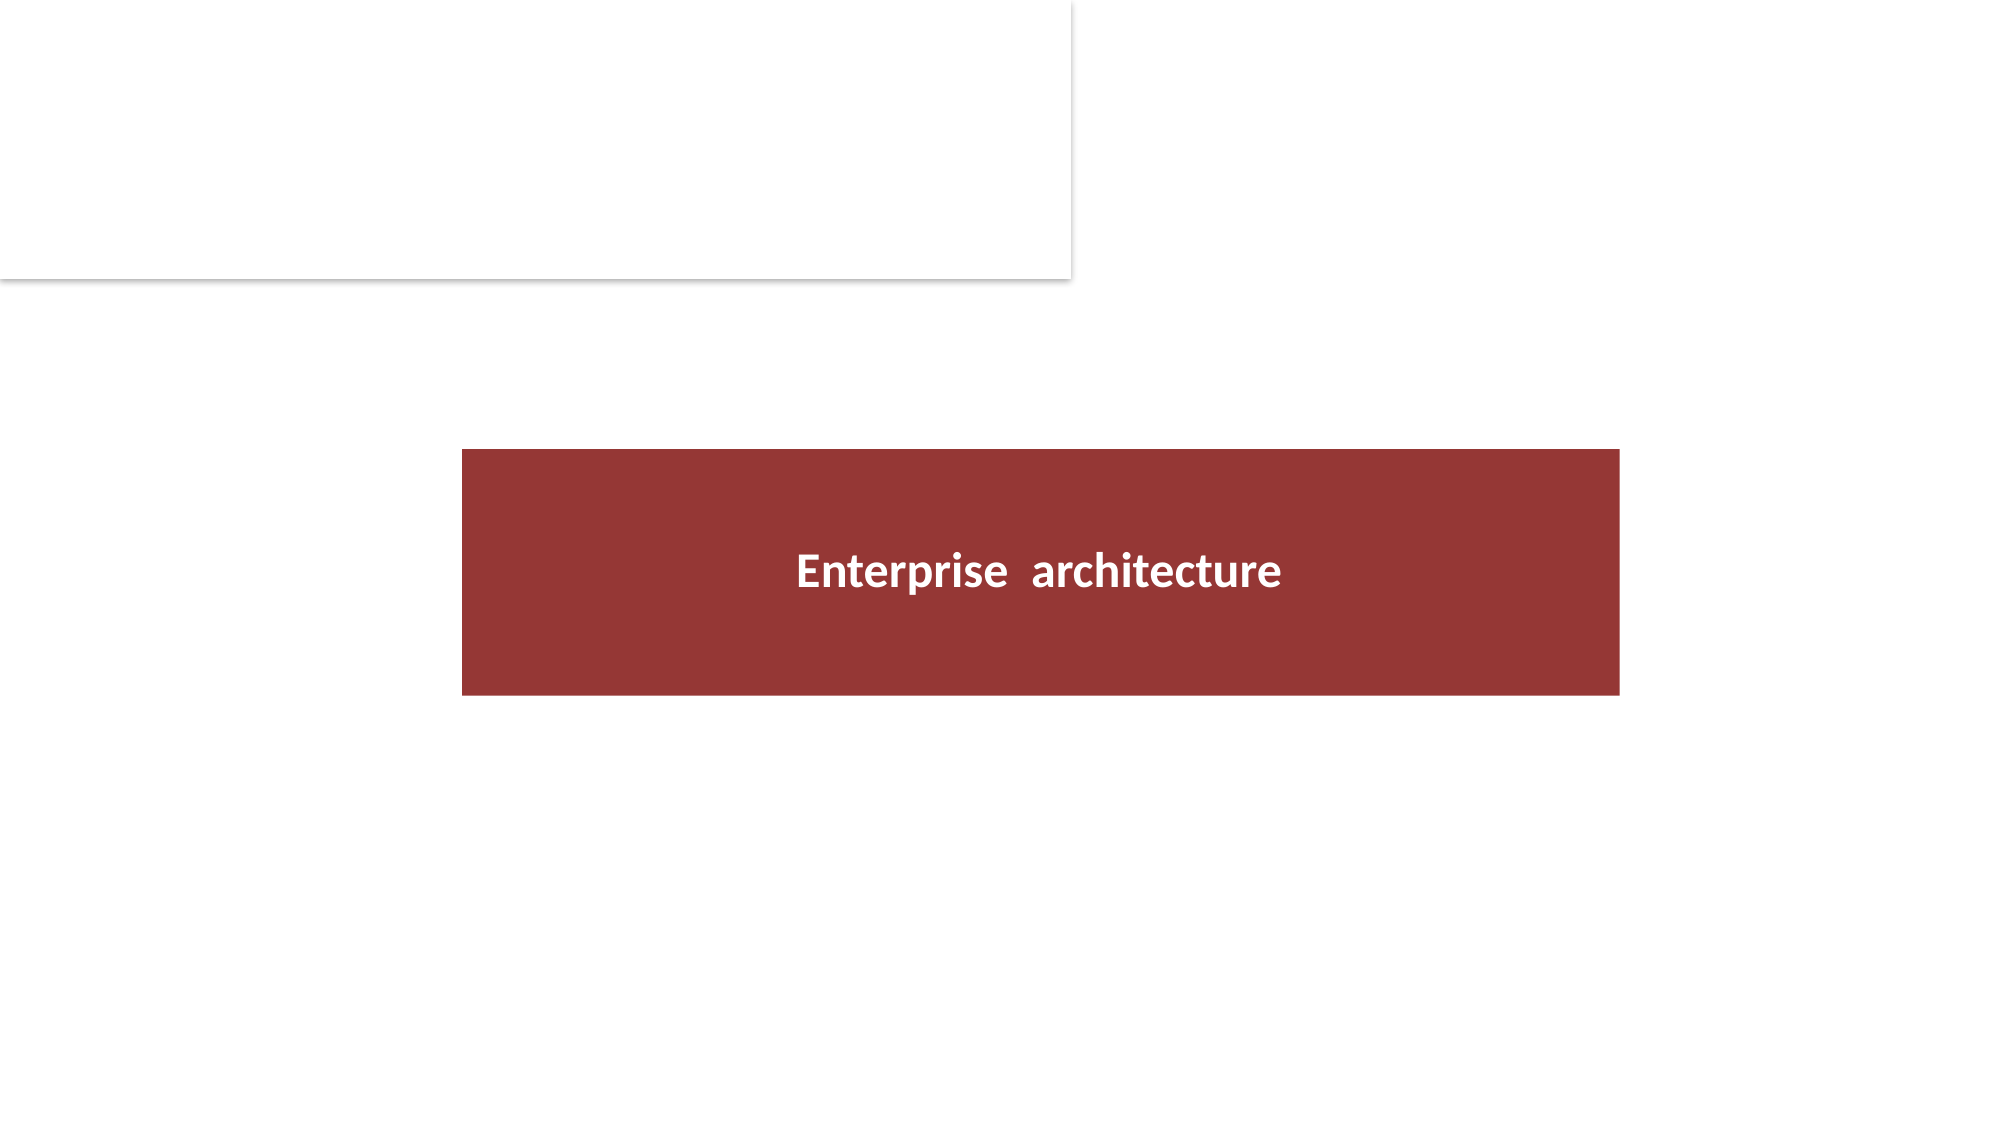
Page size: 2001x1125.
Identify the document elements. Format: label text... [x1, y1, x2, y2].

list Enterprise architecture [574, 492, 1504, 643]
